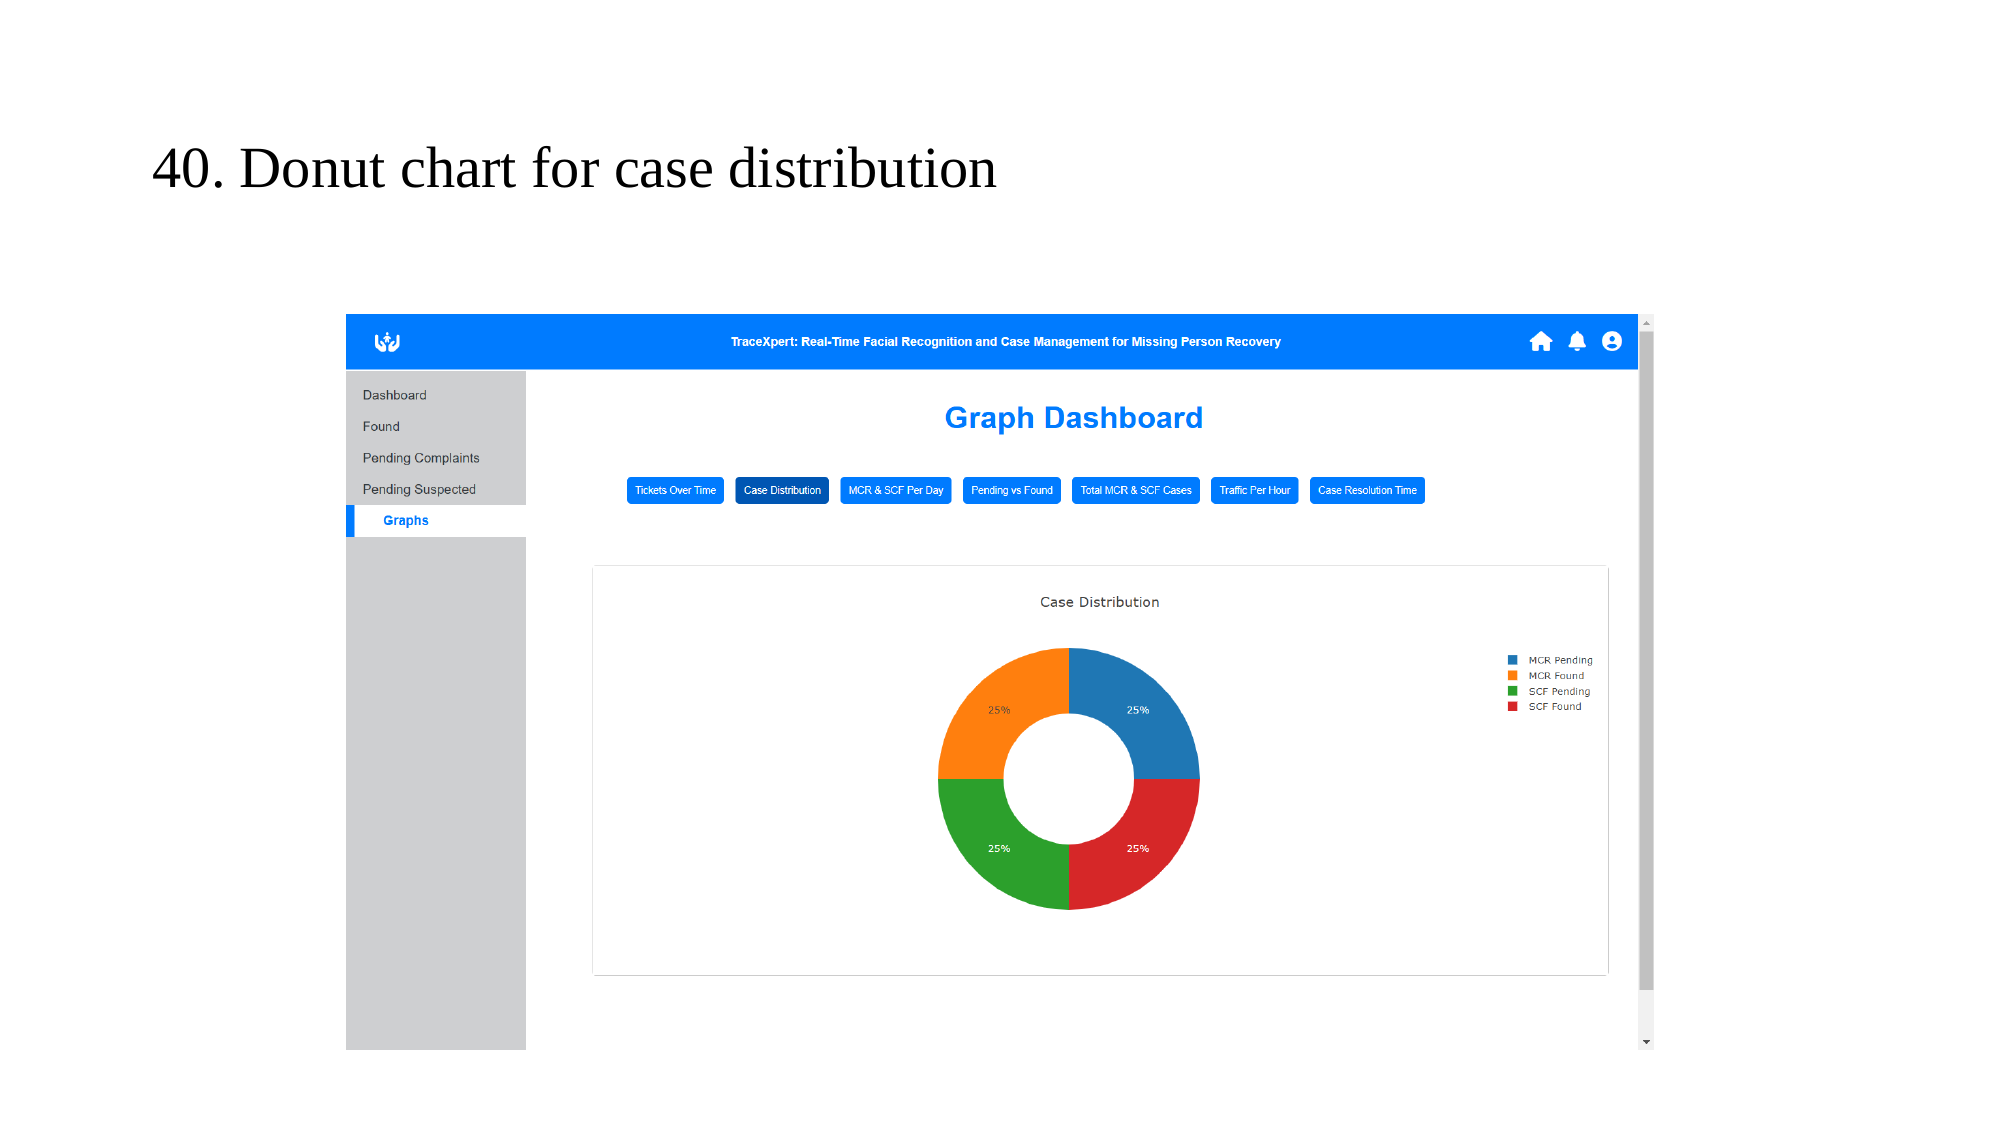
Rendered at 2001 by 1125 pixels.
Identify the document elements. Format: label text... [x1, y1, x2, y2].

picture [346, 314, 1654, 1050]
title 40. Donut chart for case distribution [137, 59, 1863, 278]
